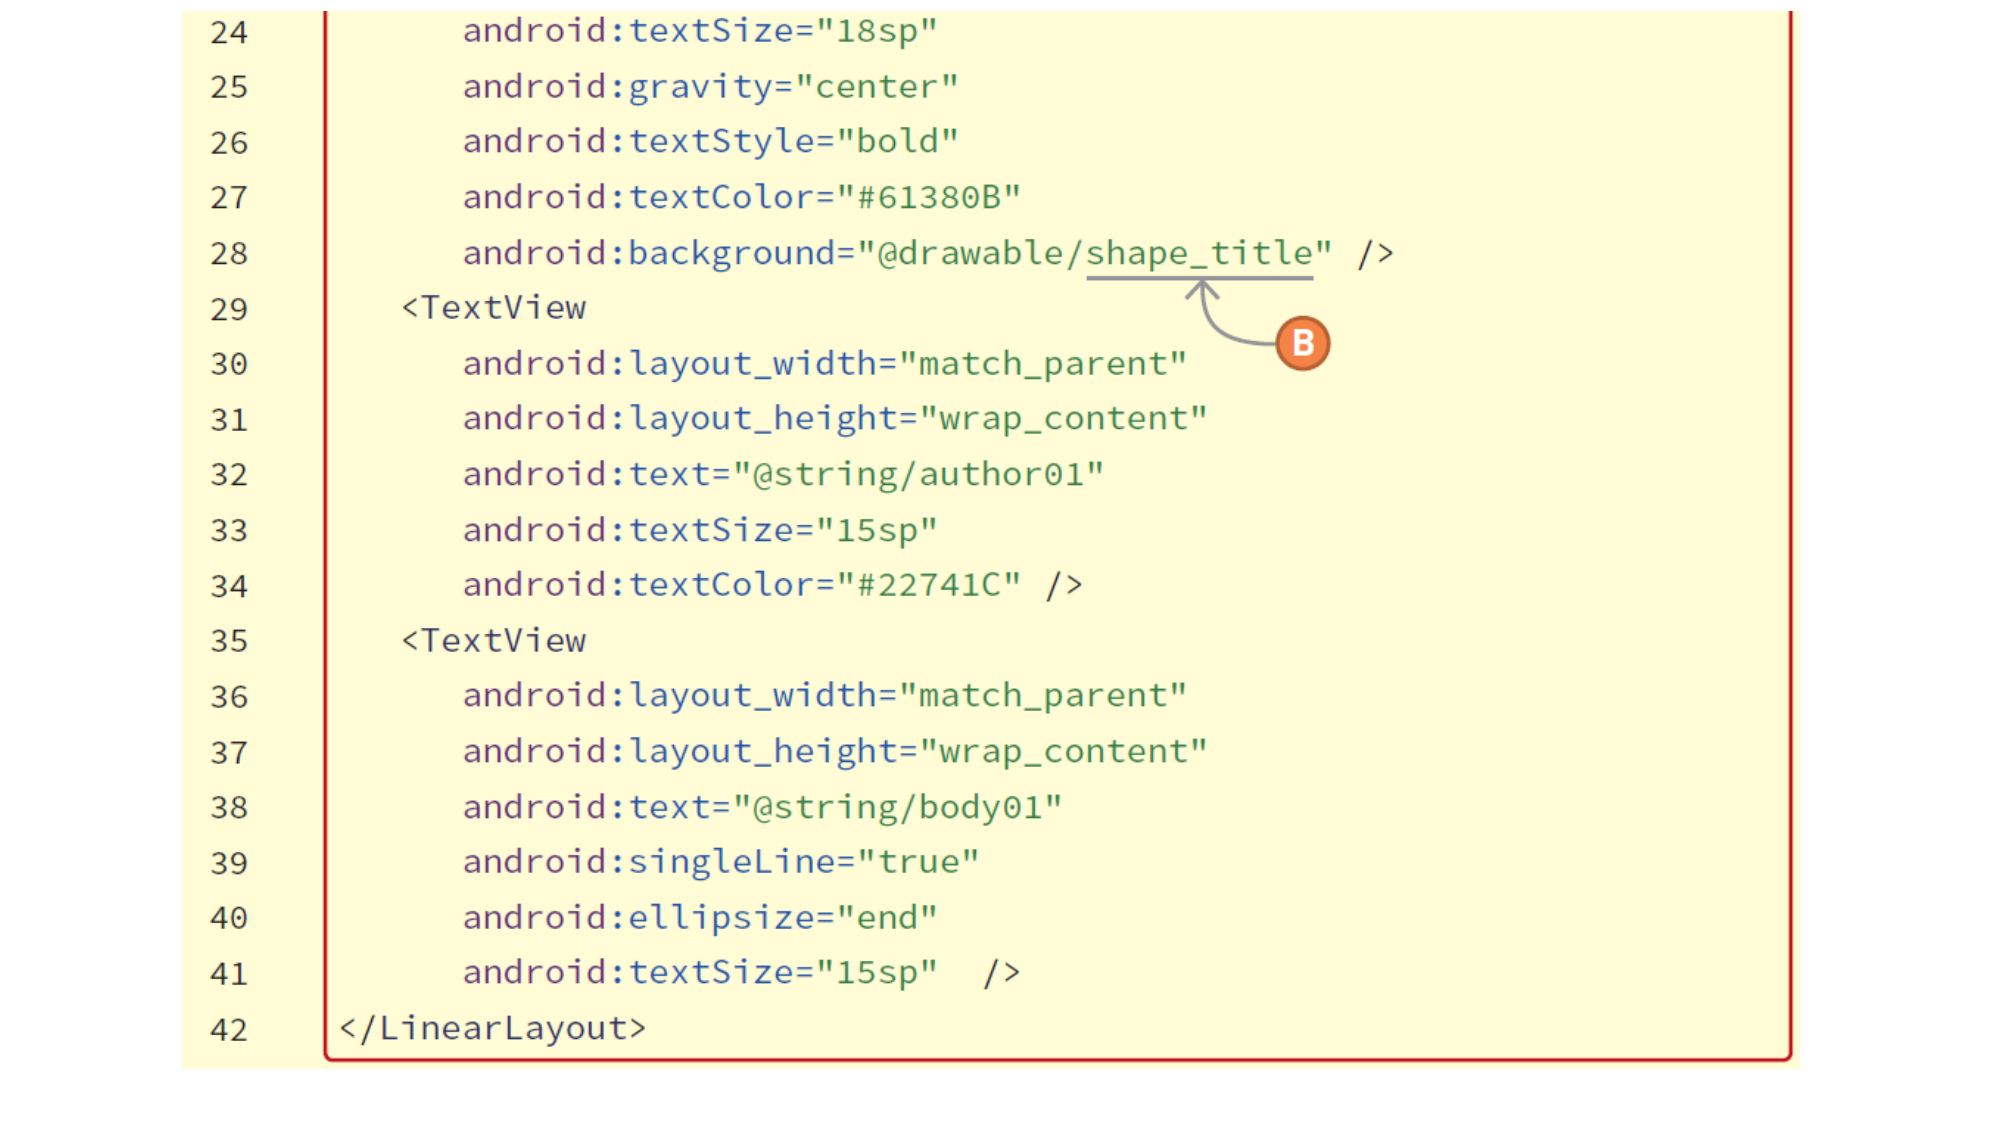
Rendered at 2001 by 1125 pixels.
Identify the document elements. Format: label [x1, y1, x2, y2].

picture [181, 11, 1800, 1069]
